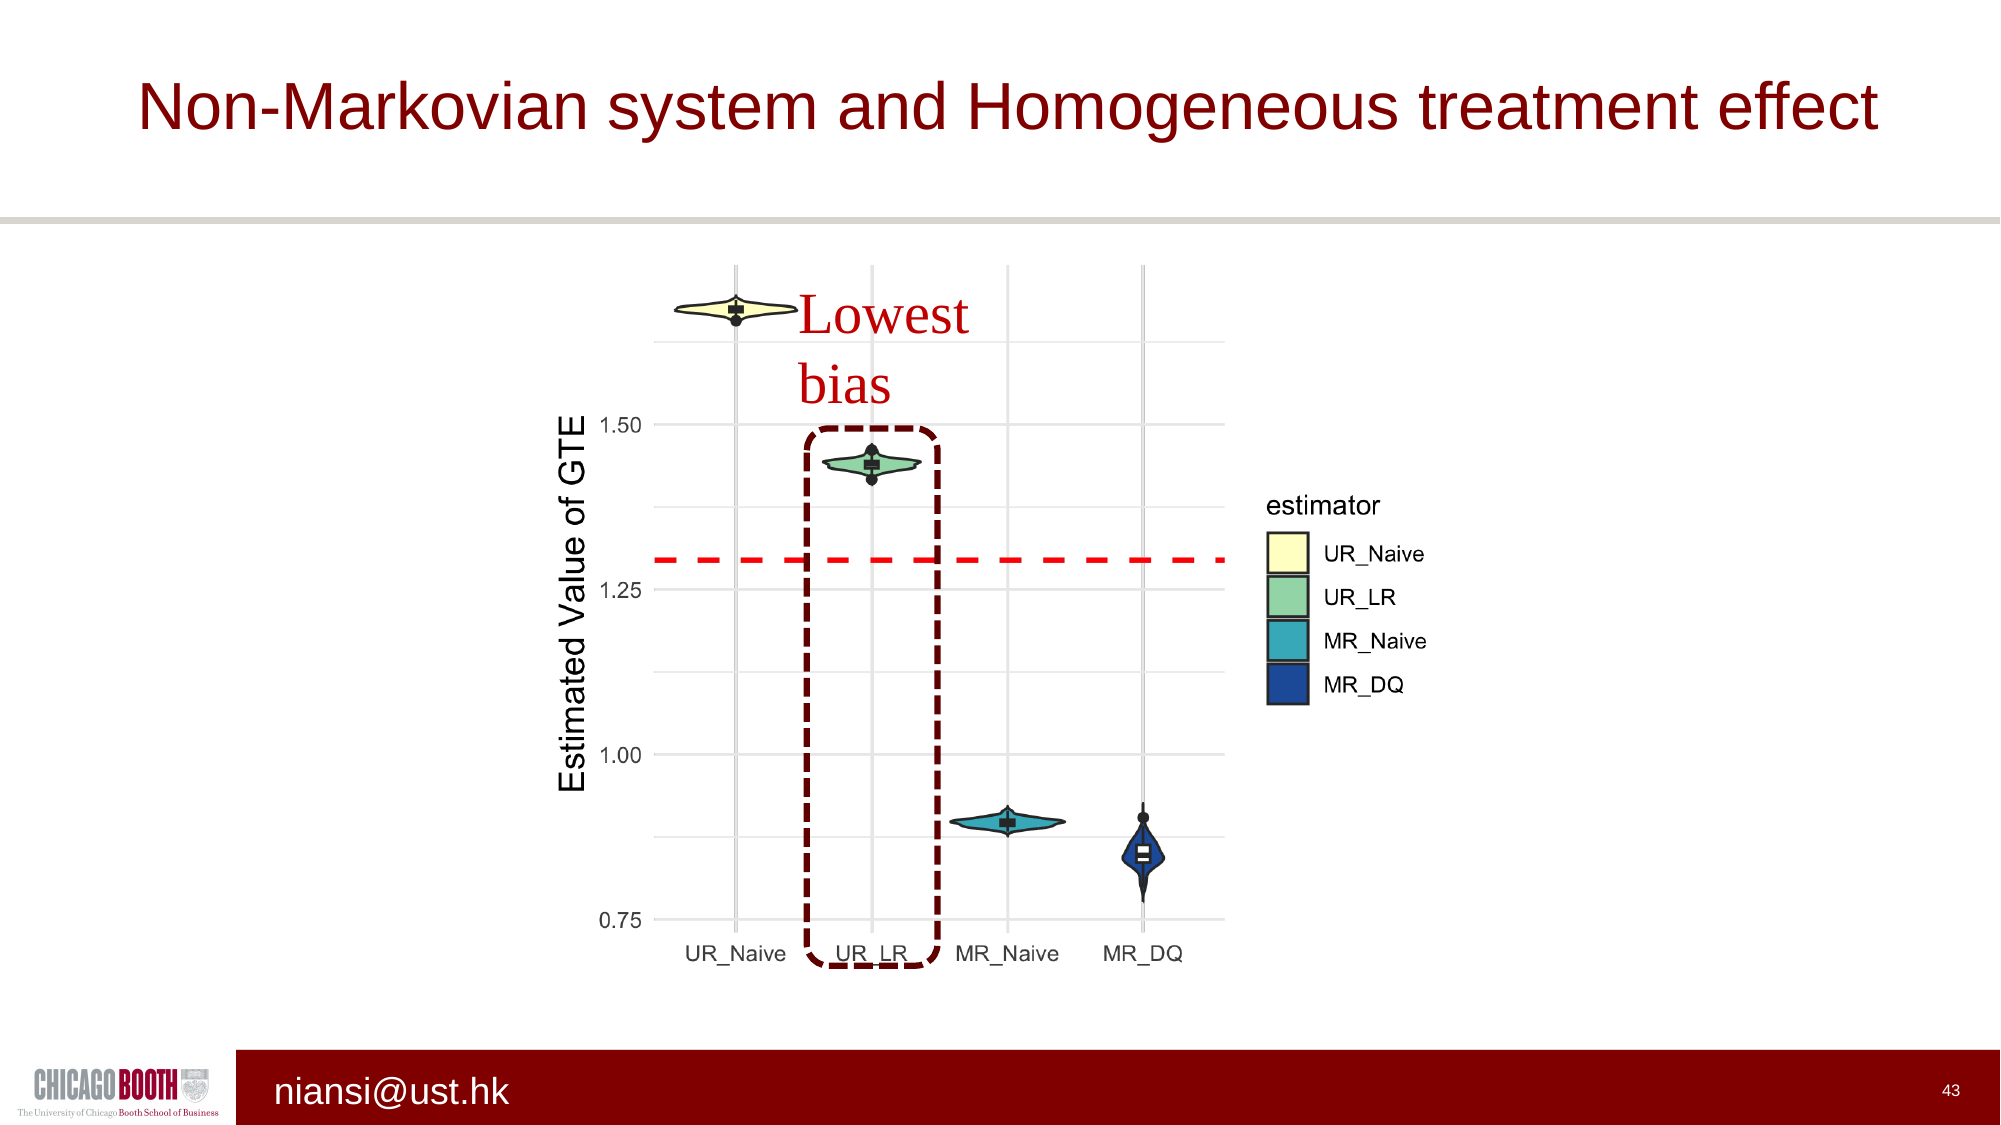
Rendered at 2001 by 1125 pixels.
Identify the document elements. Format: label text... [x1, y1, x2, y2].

picture [0, 1033, 236, 1125]
slide_number 43 [1412, 1059, 1976, 1120]
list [545, 251, 1455, 979]
title Non-Markovian system and Homogeneous treatment effect [137, 0, 2000, 216]
